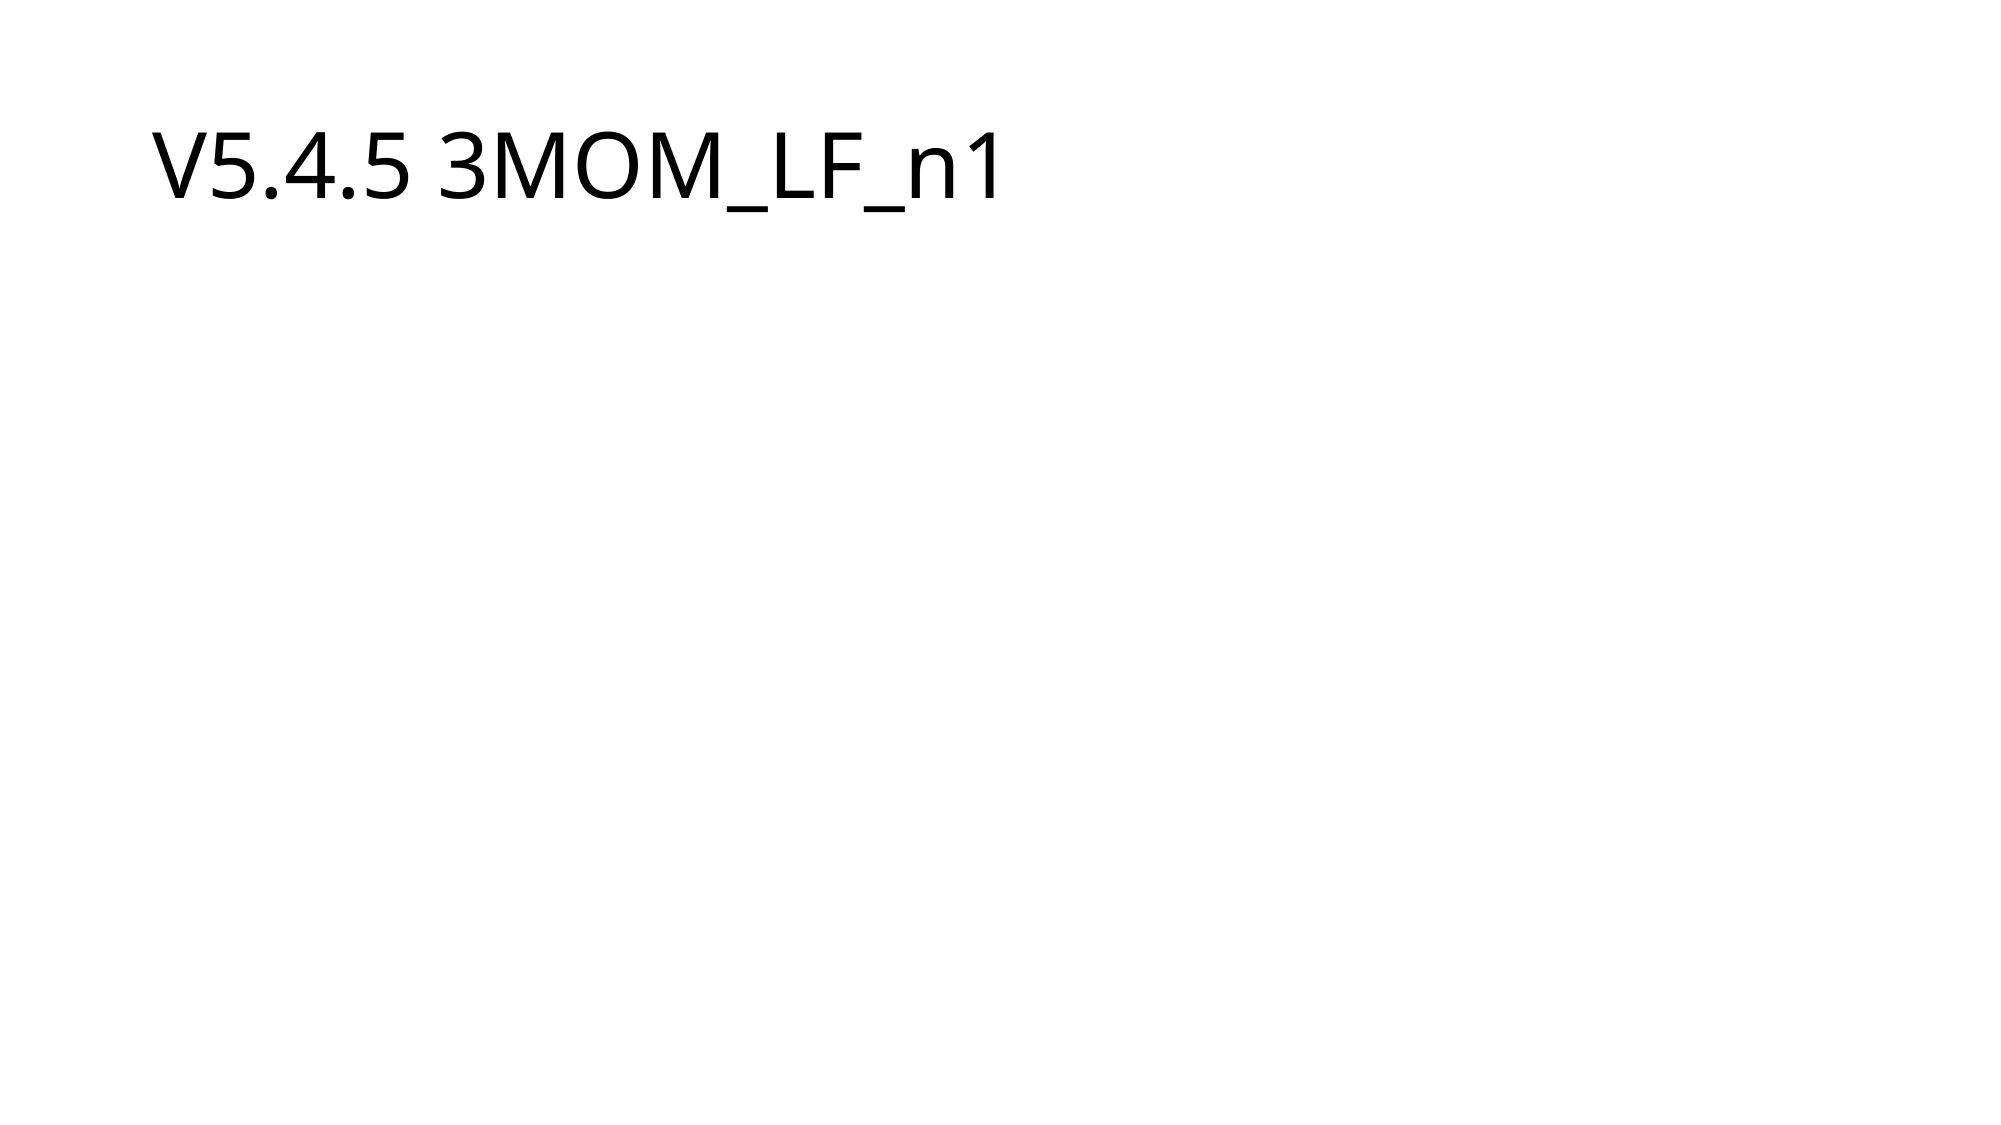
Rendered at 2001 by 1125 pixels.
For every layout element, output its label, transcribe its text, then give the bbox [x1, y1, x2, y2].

title V5.4.5 3MOM_LF_n1 [137, 59, 1863, 278]
